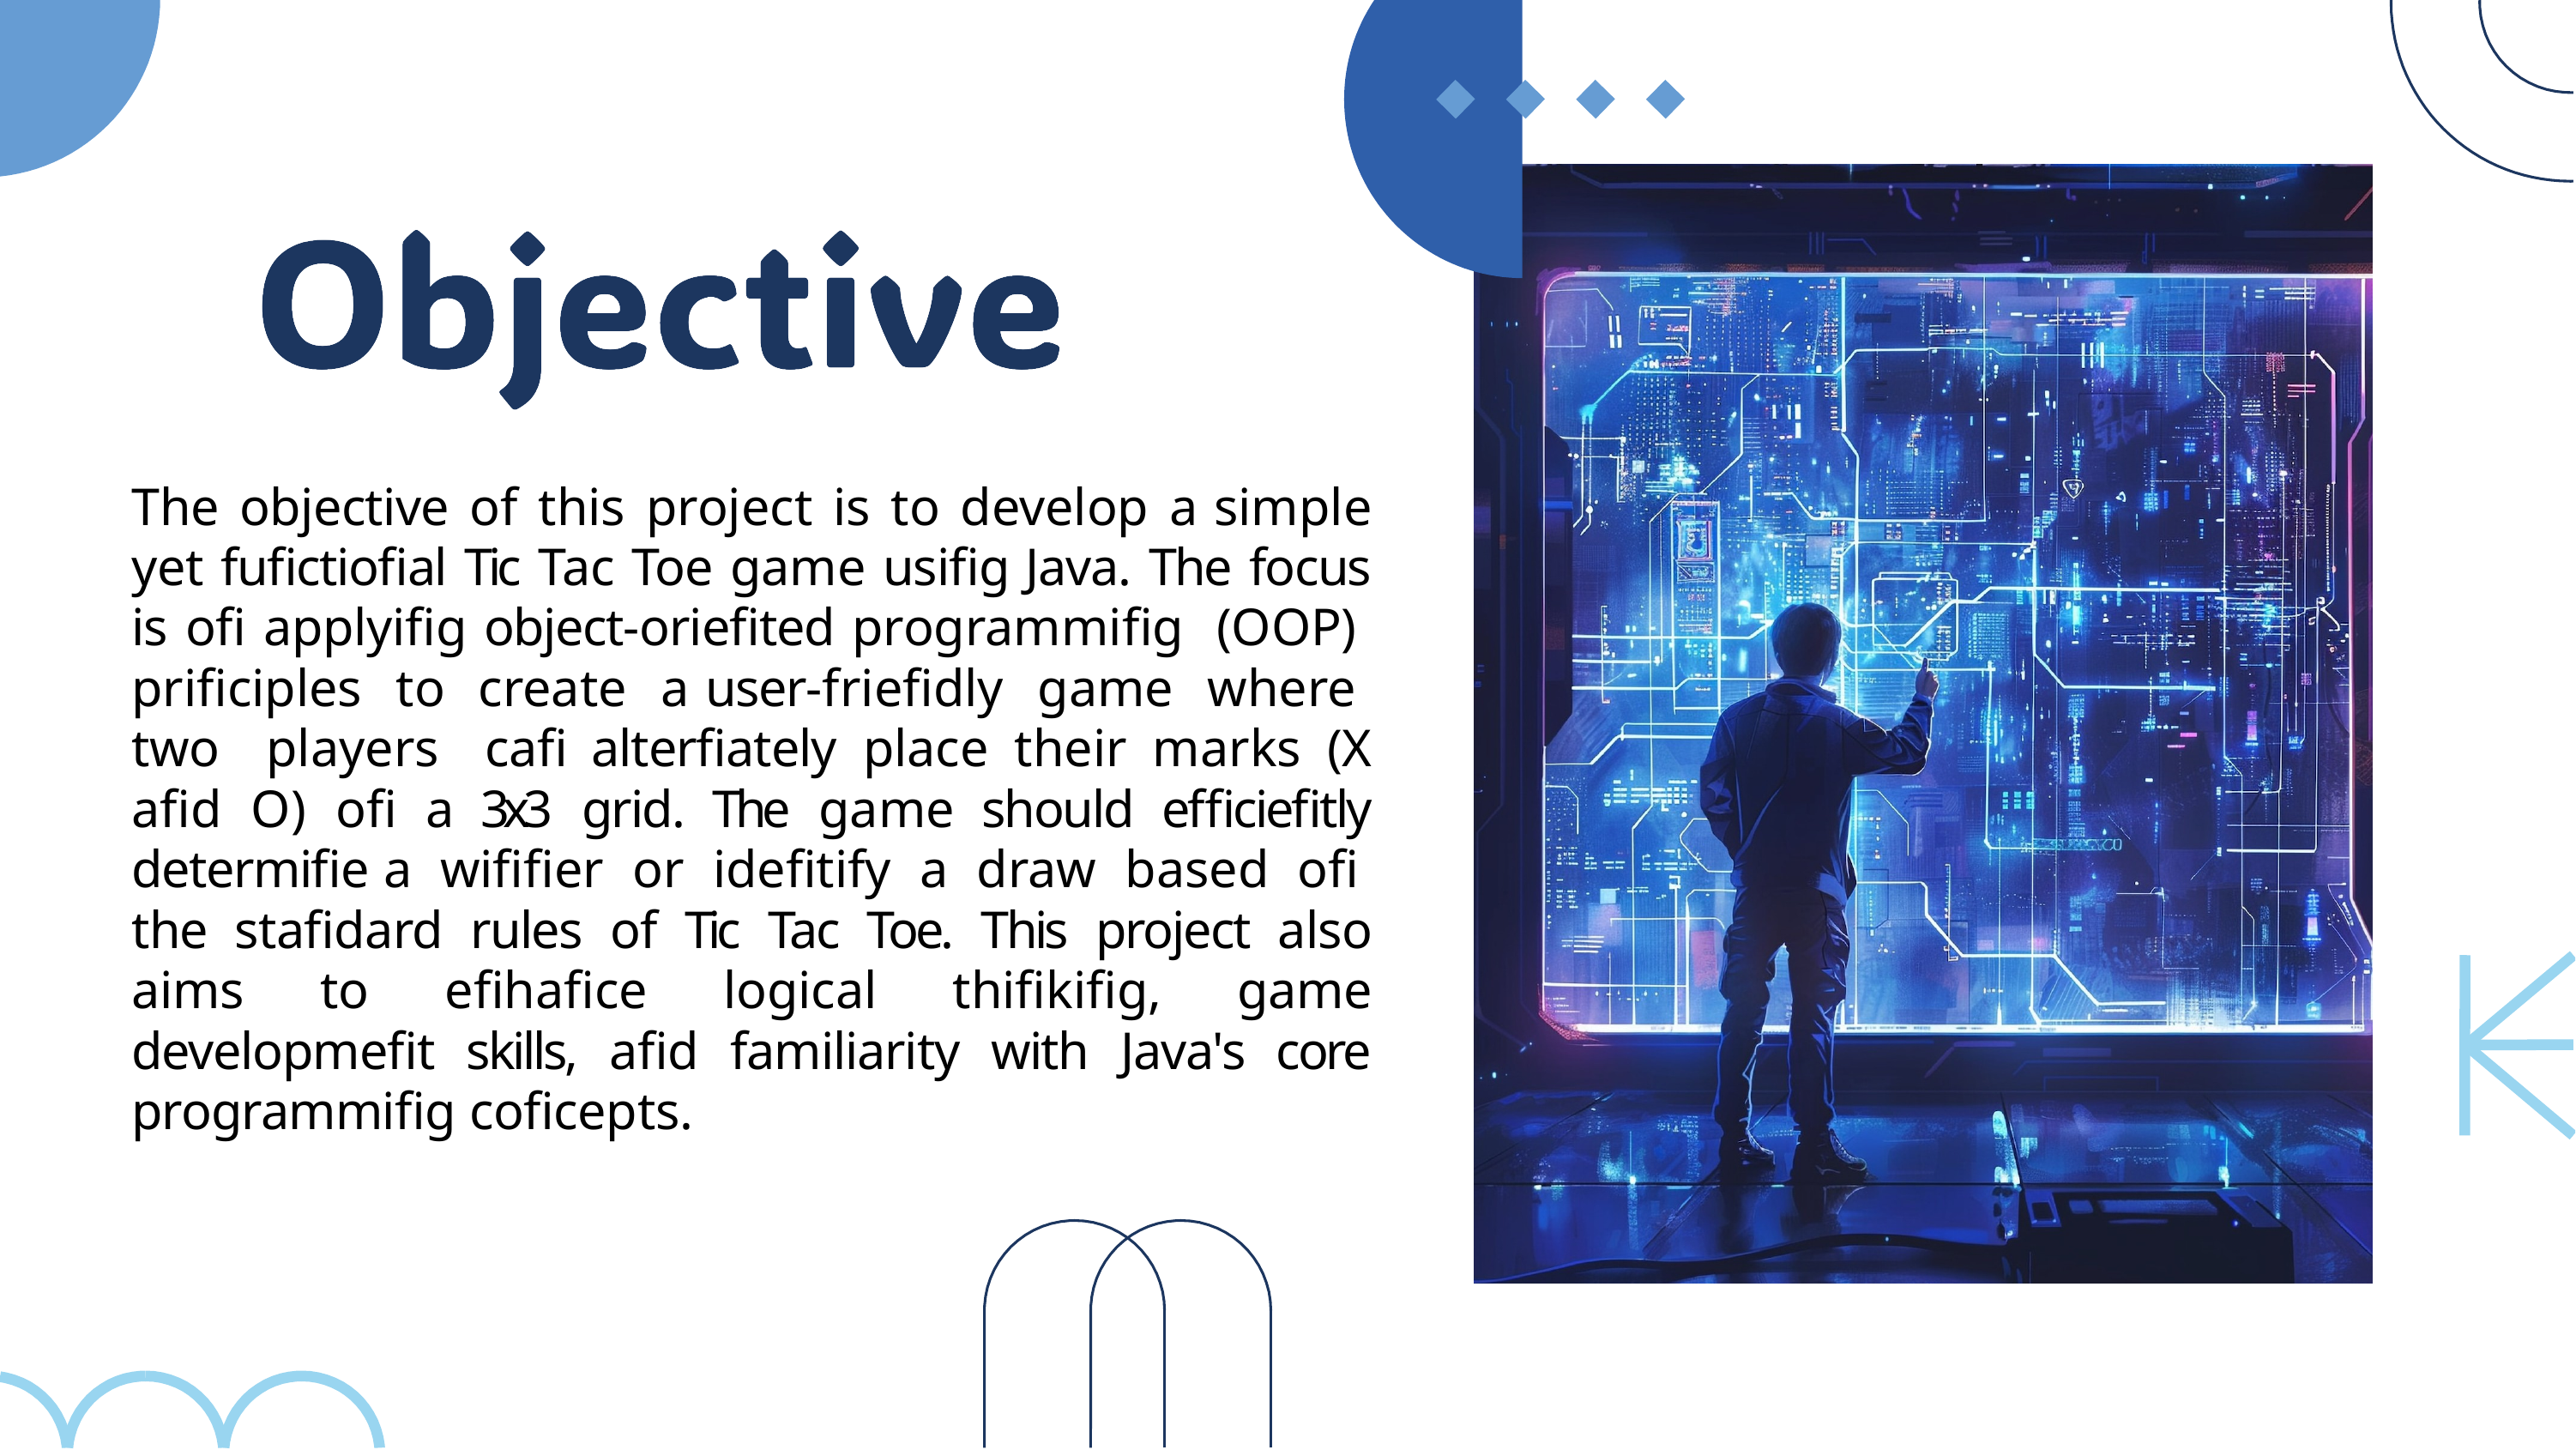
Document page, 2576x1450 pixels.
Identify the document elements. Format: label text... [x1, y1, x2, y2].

text_box [0, 0, 160, 177]
text_box [2391, 0, 2573, 182]
picture [254, 180, 1068, 415]
text_box [984, 1220, 1271, 1448]
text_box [1343, 0, 2374, 1284]
text_box The objective of this project is to develop a simple yet fufictiofial Tic Tac Toe game usifig Java. The focus is ofi applyifig object-oriefited programmifig (OOP) prificiples to create a user-friefidly game where two players cafi alterfiately place their marks (X afid O) ofi a 3x3 grid. The game should efficiefitly determifie a wififier or idefitify a draw based ofi the stafidard rules of Tic Tac Toe. This project also aims to efihafice logical thifikifig, game developmefit skills, afid familiarity with Java's core programmifig coficepts. [130, 474, 1339, 1142]
text_box [0, 1375, 380, 1448]
